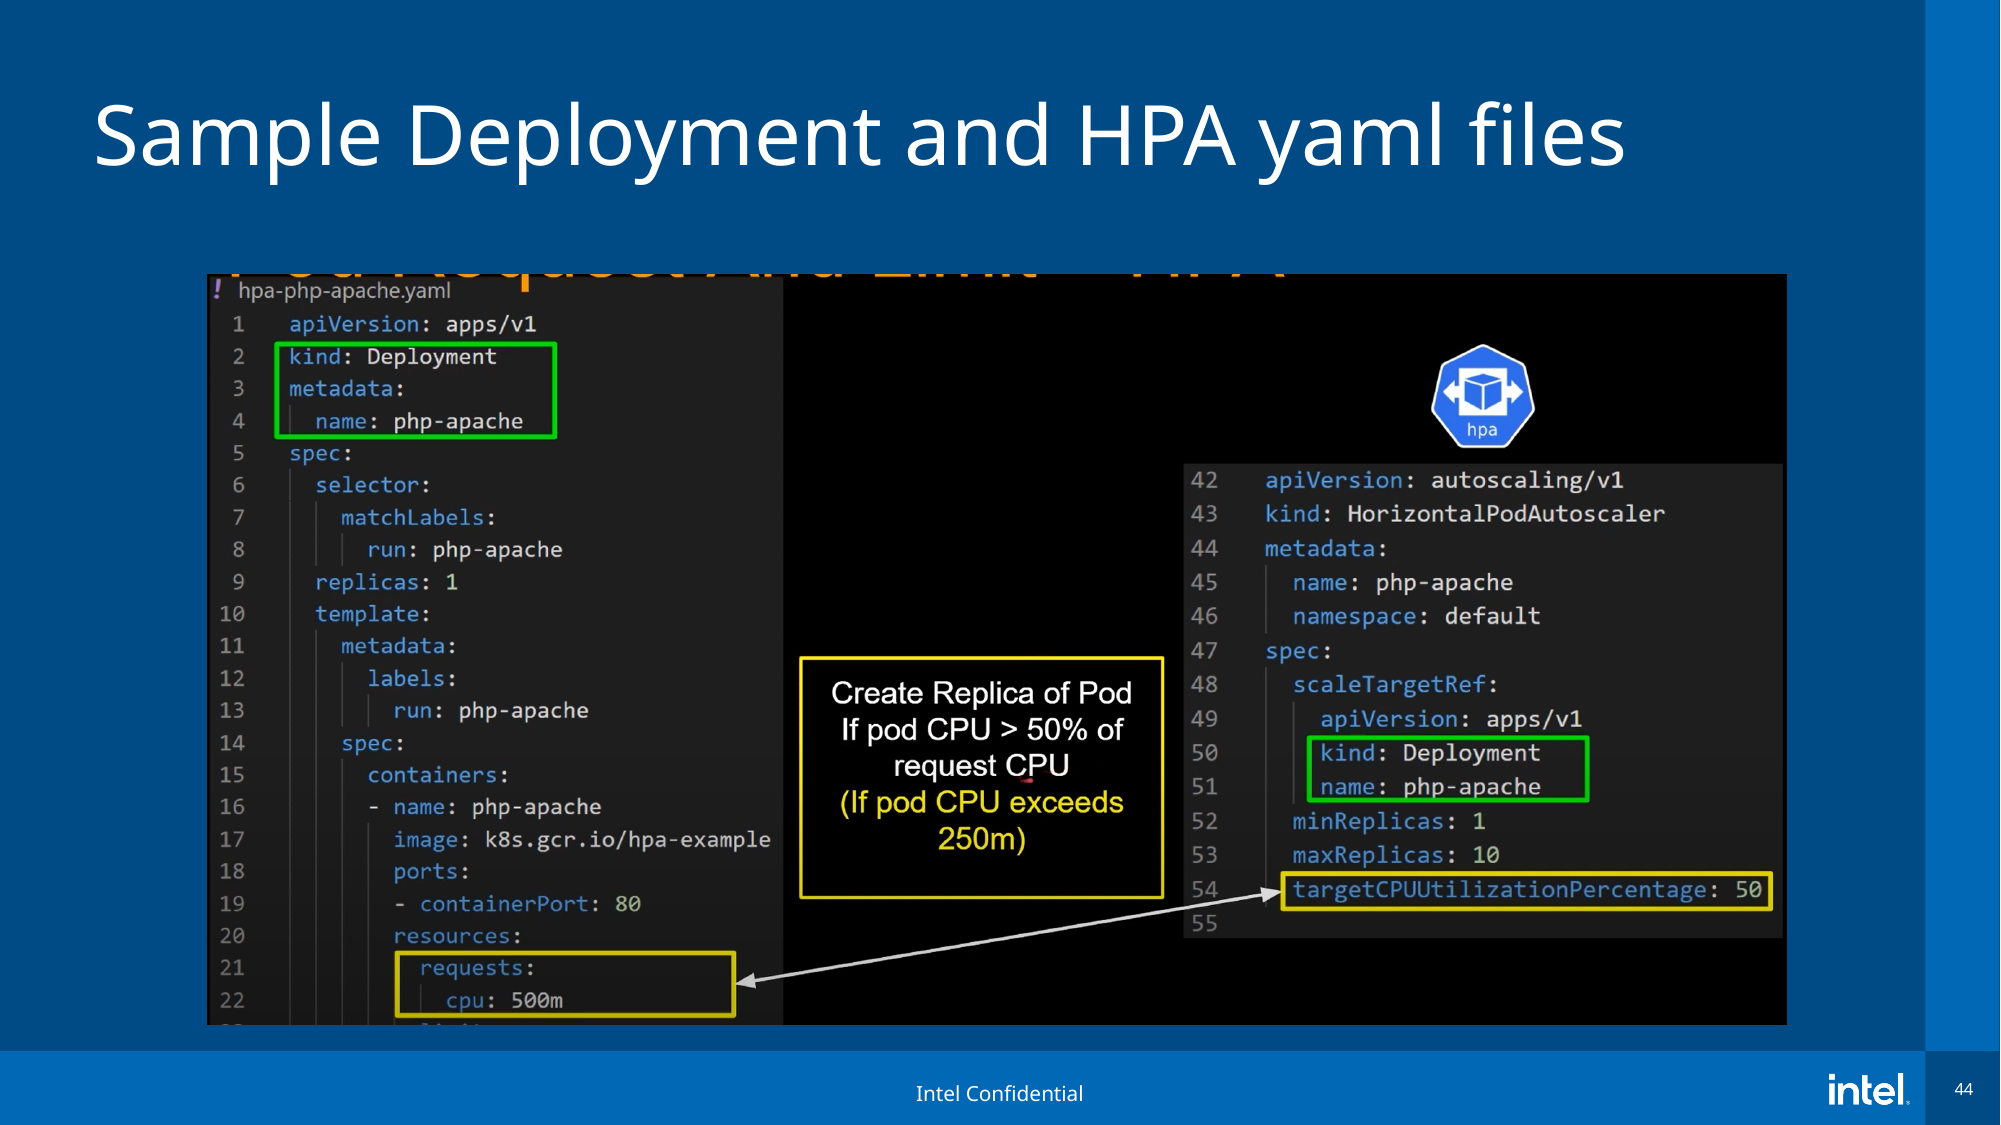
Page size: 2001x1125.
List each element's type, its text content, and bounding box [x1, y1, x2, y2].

title Sample Deployment and HPA yaml files [93, 93, 1901, 251]
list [207, 274, 1787, 1026]
picture [1829, 1073, 1910, 1105]
